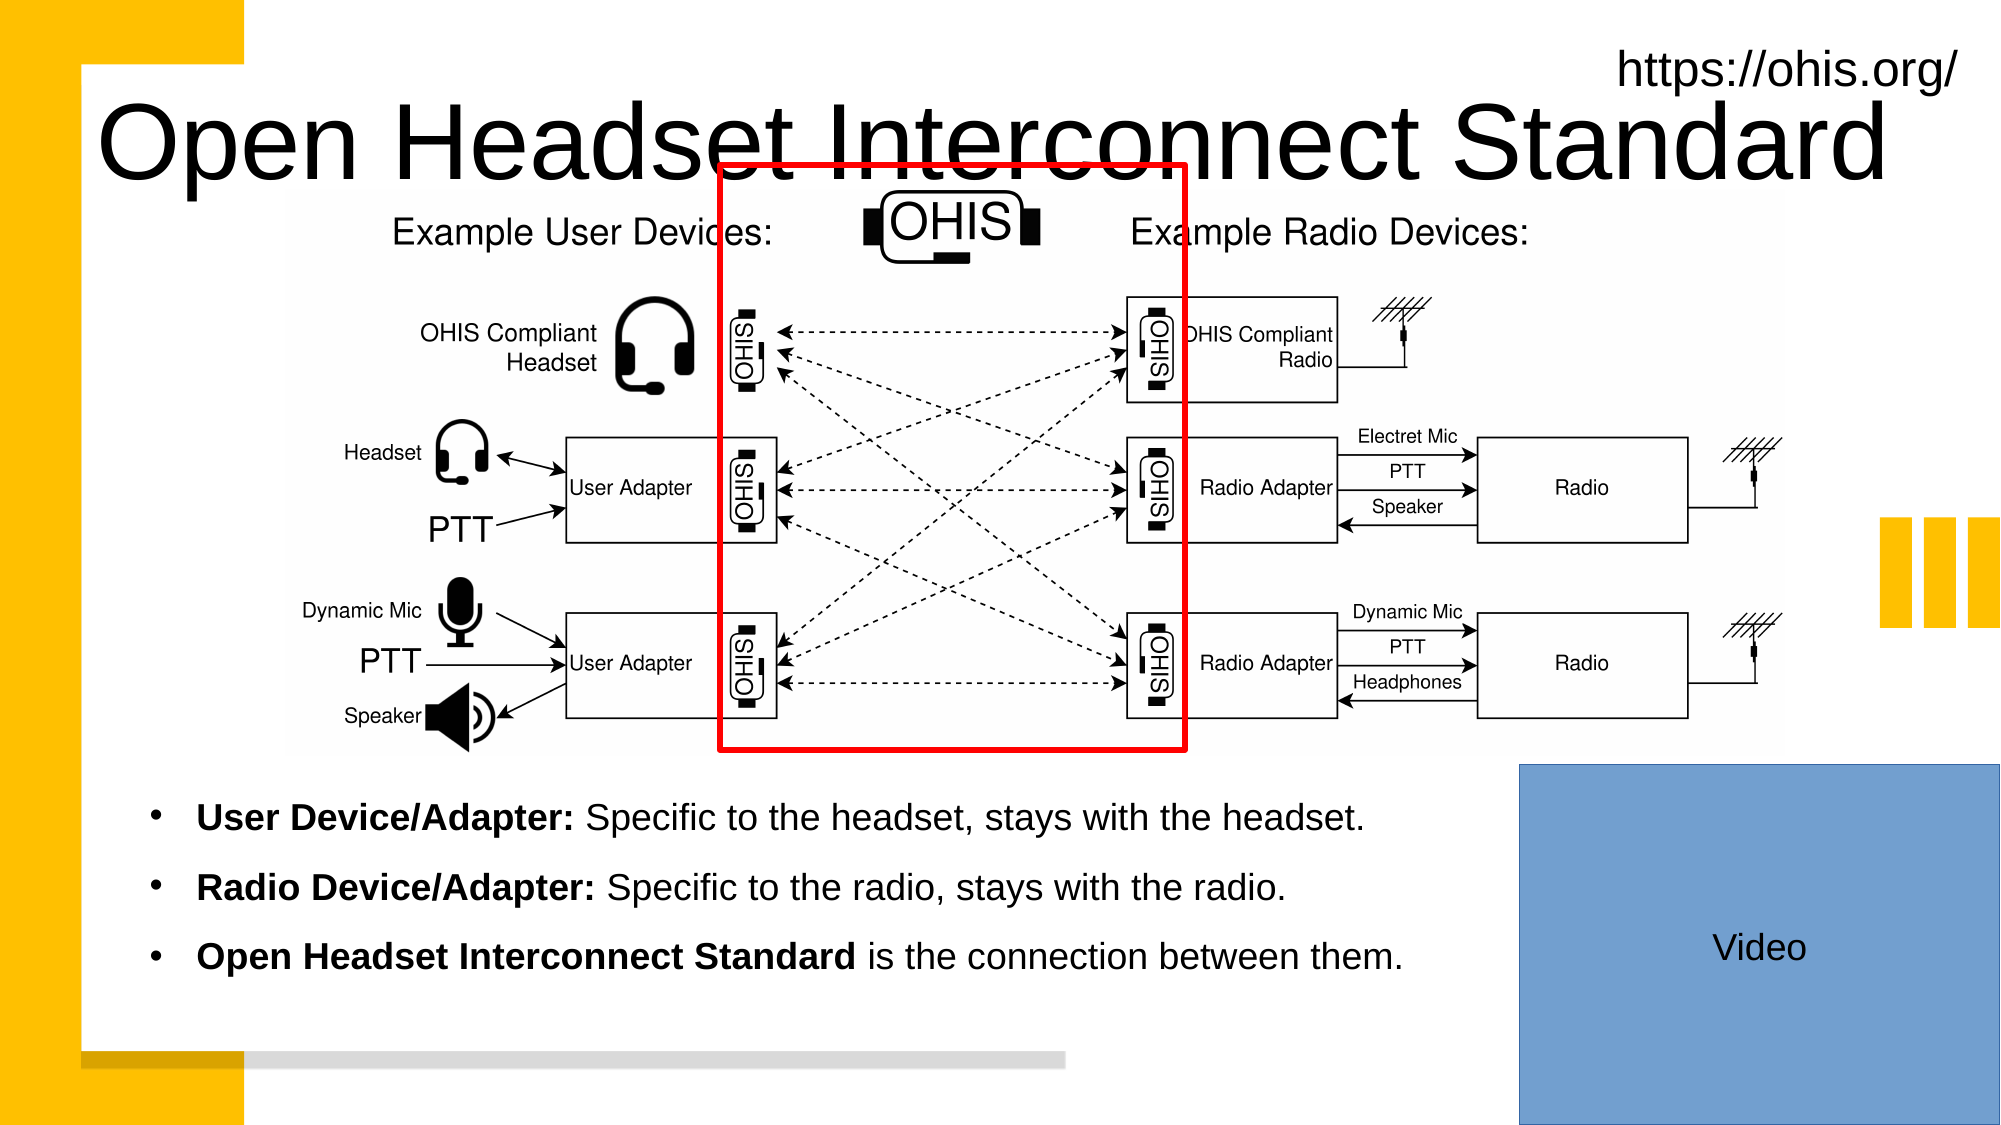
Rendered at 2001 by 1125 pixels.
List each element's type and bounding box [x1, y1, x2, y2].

text_box [0, 0, 2000, 1125]
picture [284, 189, 1786, 756]
